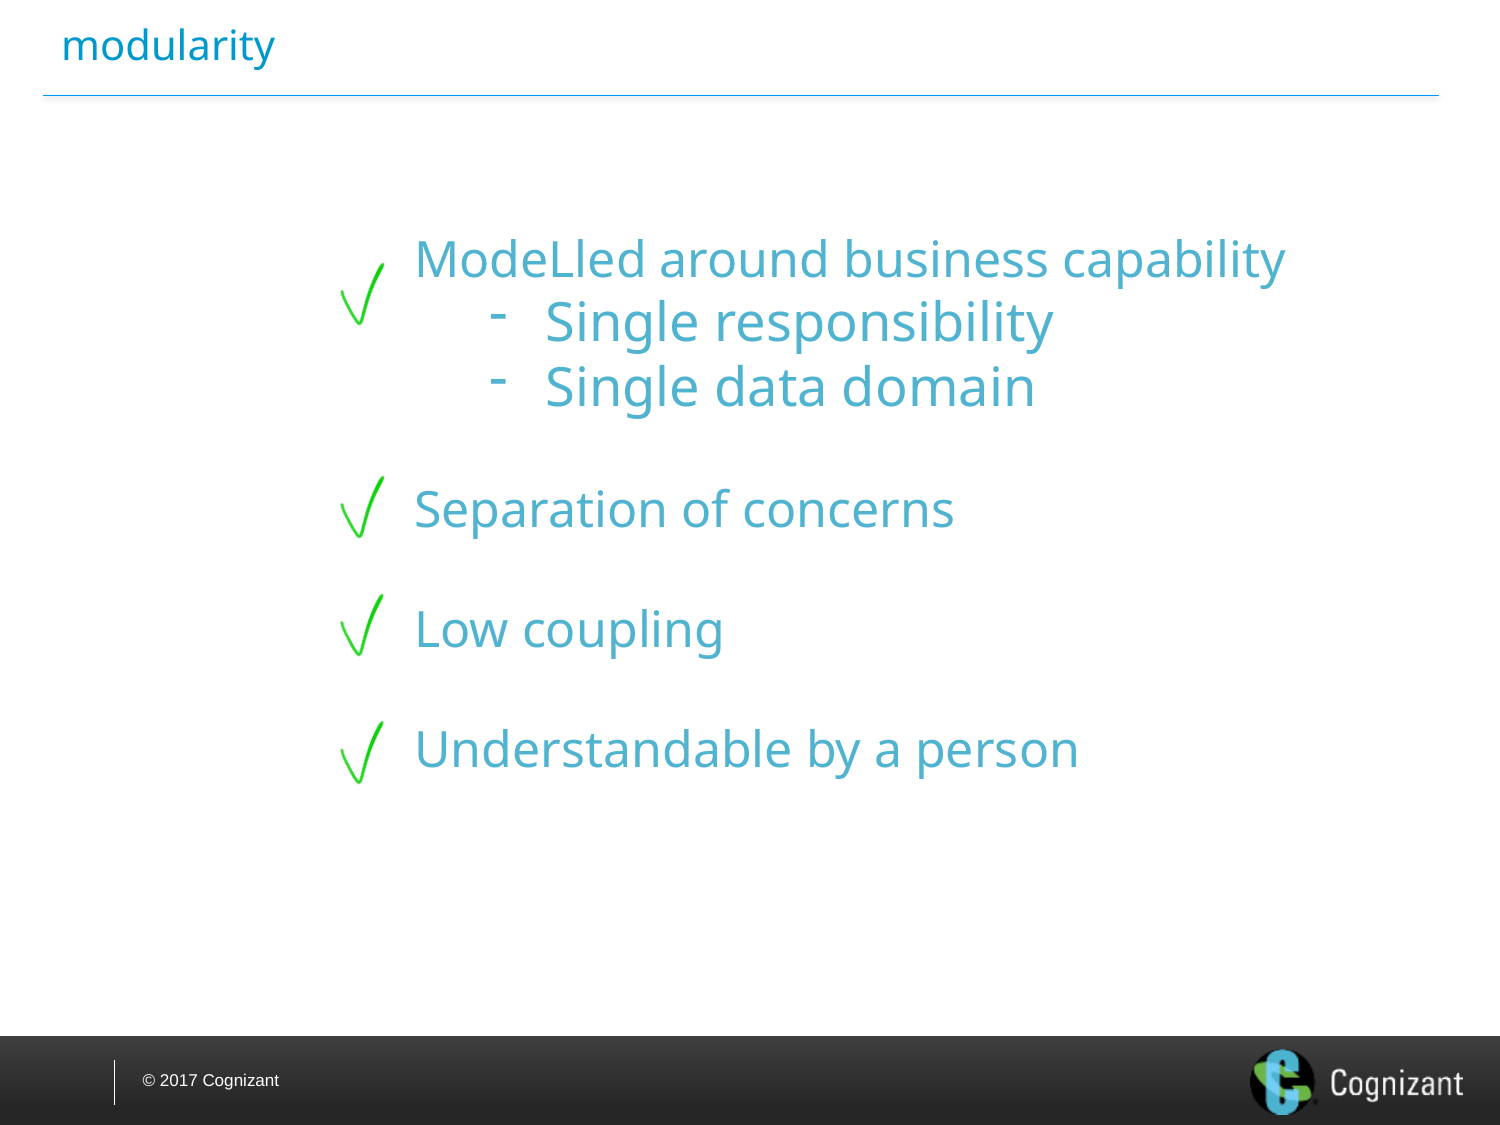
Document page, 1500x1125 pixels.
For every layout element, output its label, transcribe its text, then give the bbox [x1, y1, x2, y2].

picture [1250, 1049, 1463, 1115]
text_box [331, 219, 1271, 792]
title modularity [39, 7, 1428, 108]
